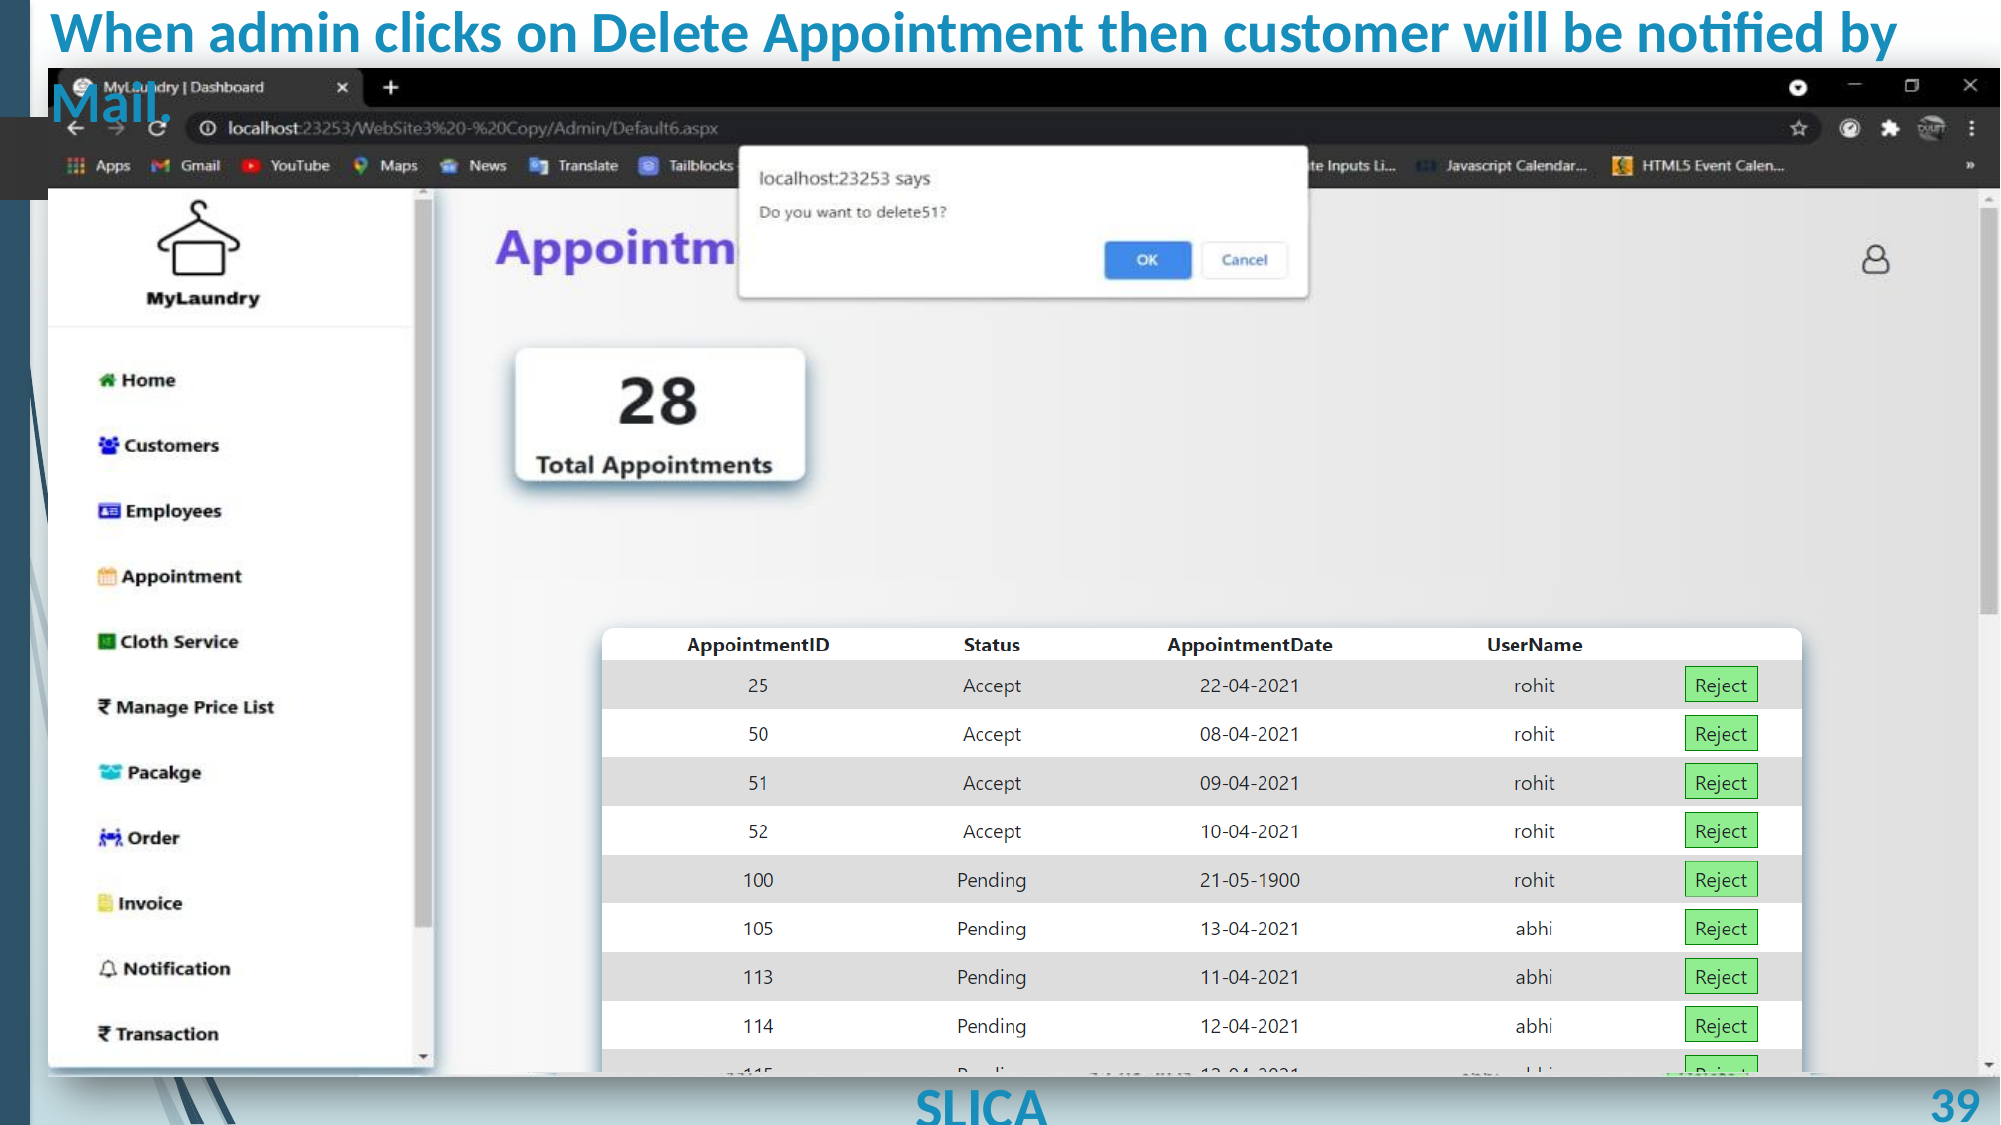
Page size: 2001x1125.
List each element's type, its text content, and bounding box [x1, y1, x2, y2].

text_box SLICA [900, 1087, 1087, 1125]
text_box When admin clicks on Delete Appointment then customer will be notified by Mail. [35, 0, 1968, 71]
text_box 39 [1914, 1086, 2000, 1125]
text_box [48, 68, 2000, 1078]
